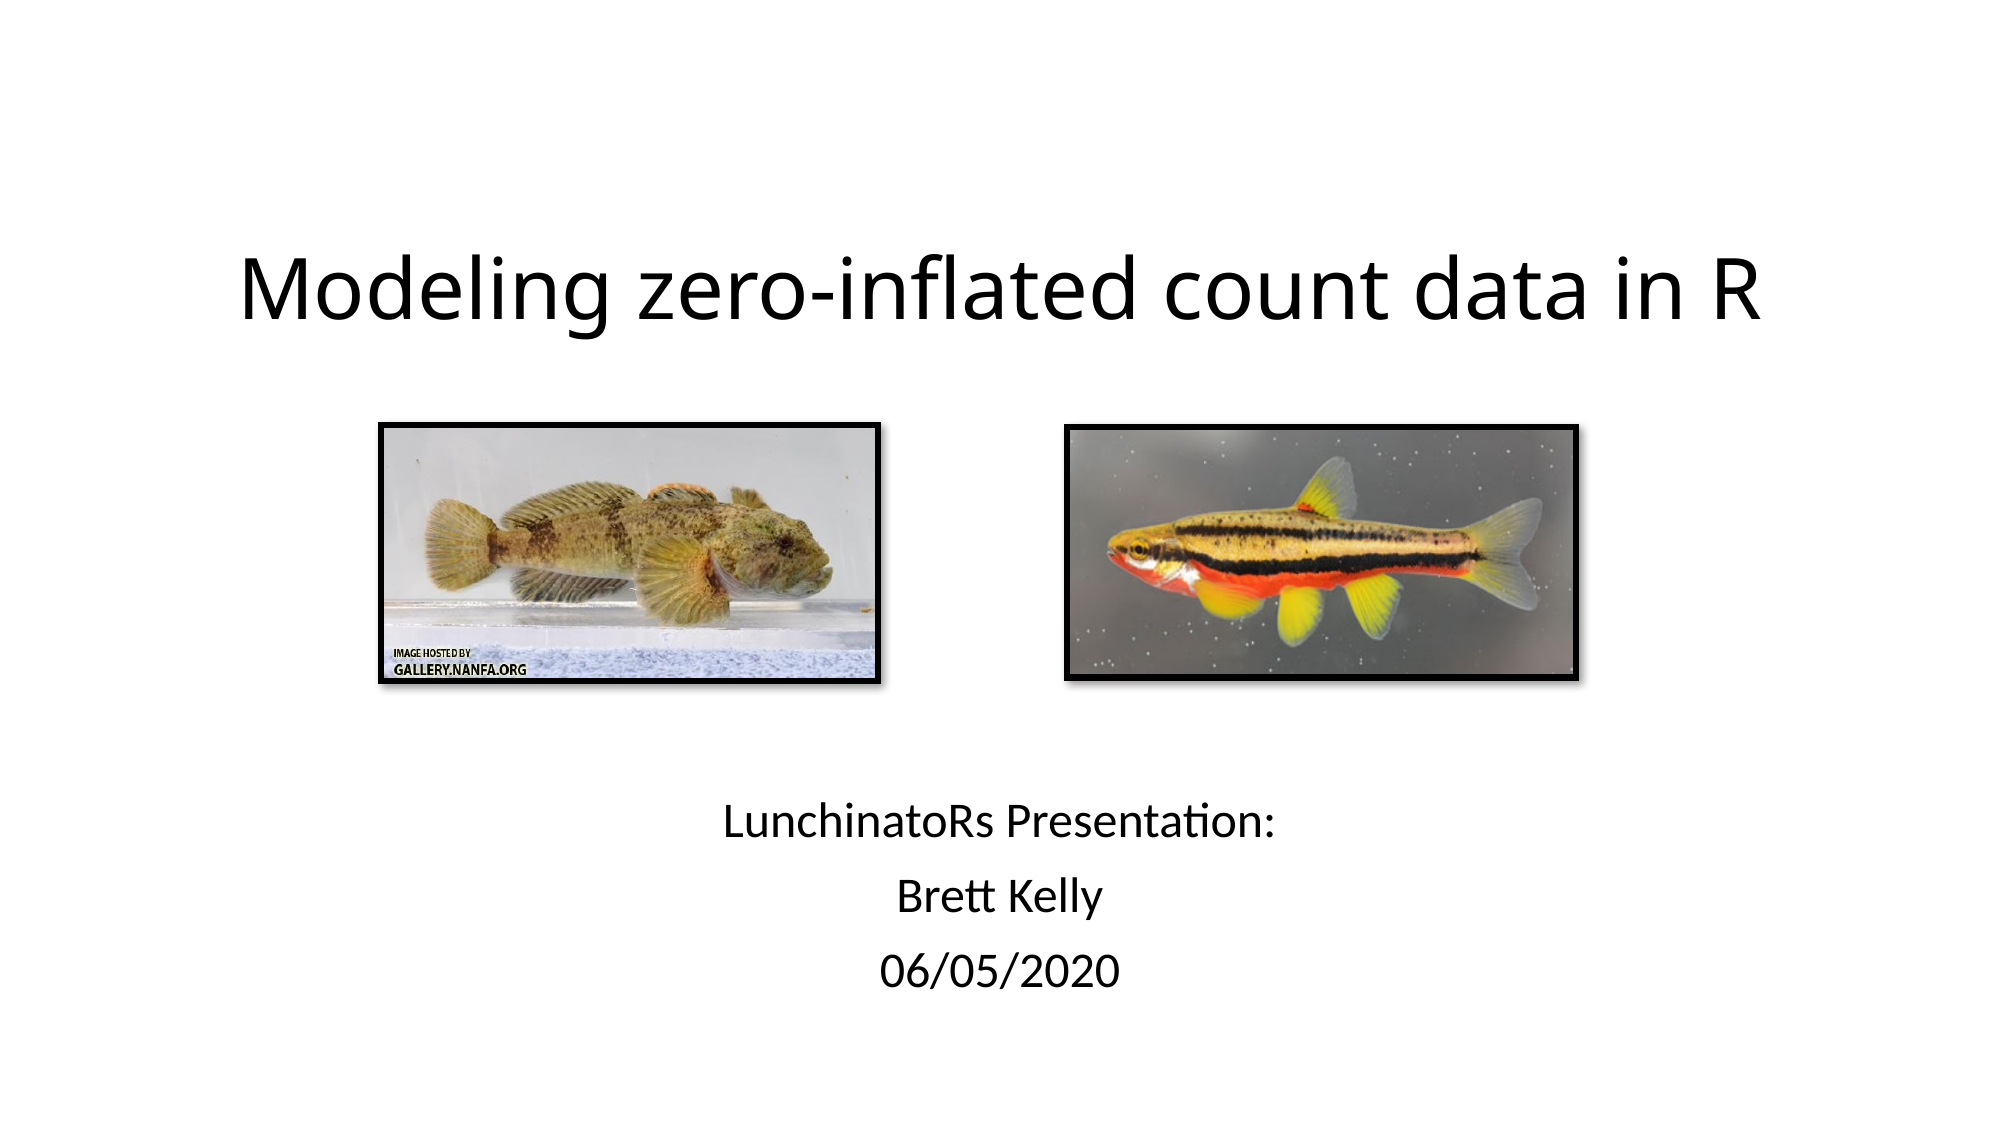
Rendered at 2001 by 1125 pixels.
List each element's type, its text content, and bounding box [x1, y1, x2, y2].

picture [384, 427, 875, 679]
subtitle LunchinatoRs Presentation: Brett Kelly 06/05/2020 [249, 786, 1750, 1059]
title Modeling zero-inflated count data in R [186, 172, 1814, 346]
picture [1070, 429, 1574, 675]
